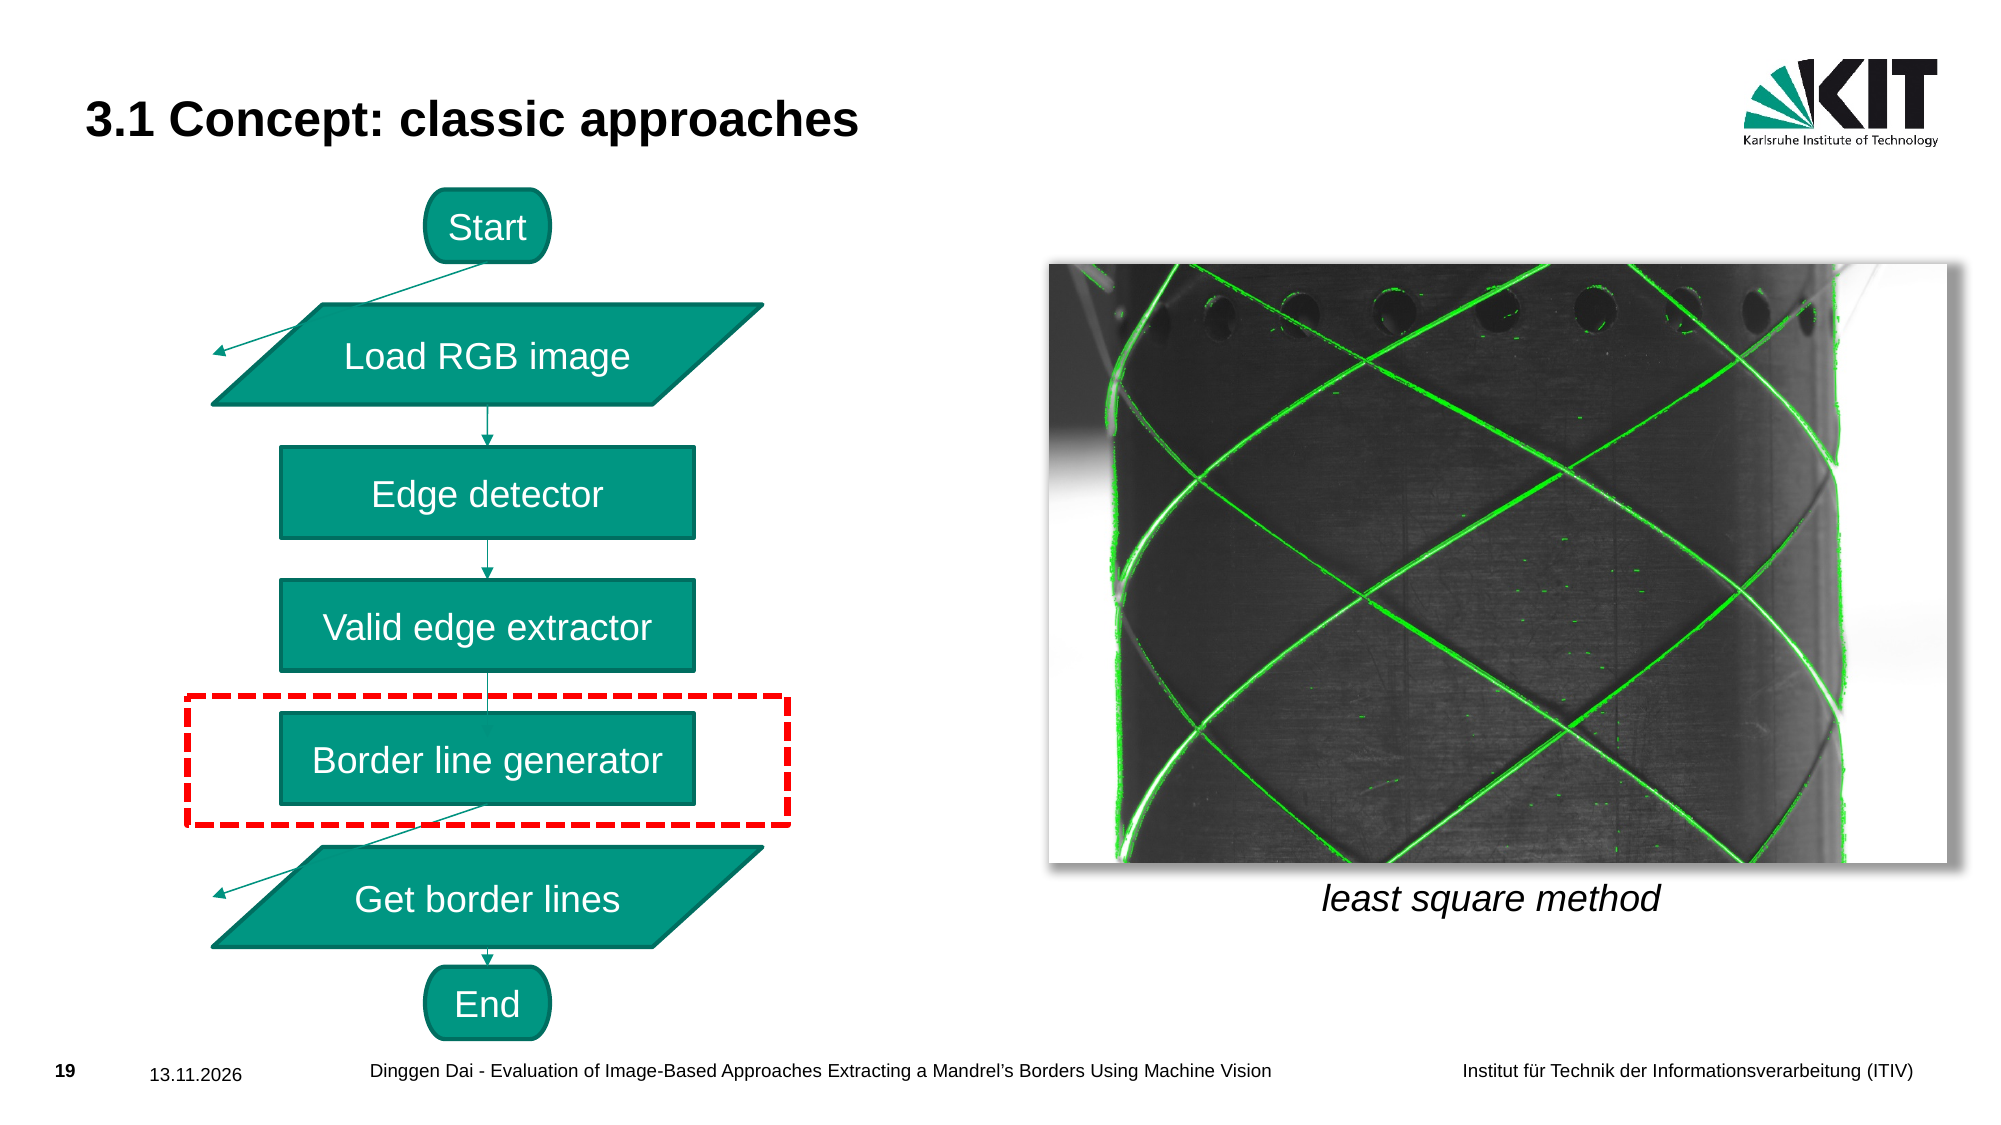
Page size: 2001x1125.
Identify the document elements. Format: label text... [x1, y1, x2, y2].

text_box Start [422, 187, 553, 265]
text_box Valid edge extractor [279, 578, 696, 673]
text_box Load RGB image [210, 302, 765, 407]
text_box [185, 694, 790, 827]
picture [1049, 263, 1947, 863]
text_box End [422, 964, 553, 1042]
text_box least square method [1232, 871, 1765, 927]
footer Dinggen Dai - Evaluation of Image-Based Approaches Extracting a Mandrel’s Borders Using Machine Vision [369, 1058, 1313, 1119]
text_box Edge detector [279, 445, 696, 540]
picture [1744, 59, 1938, 147]
text_box Get border lines [210, 844, 765, 950]
title 3.1 Concept: classic approaches [85, 54, 1598, 147]
